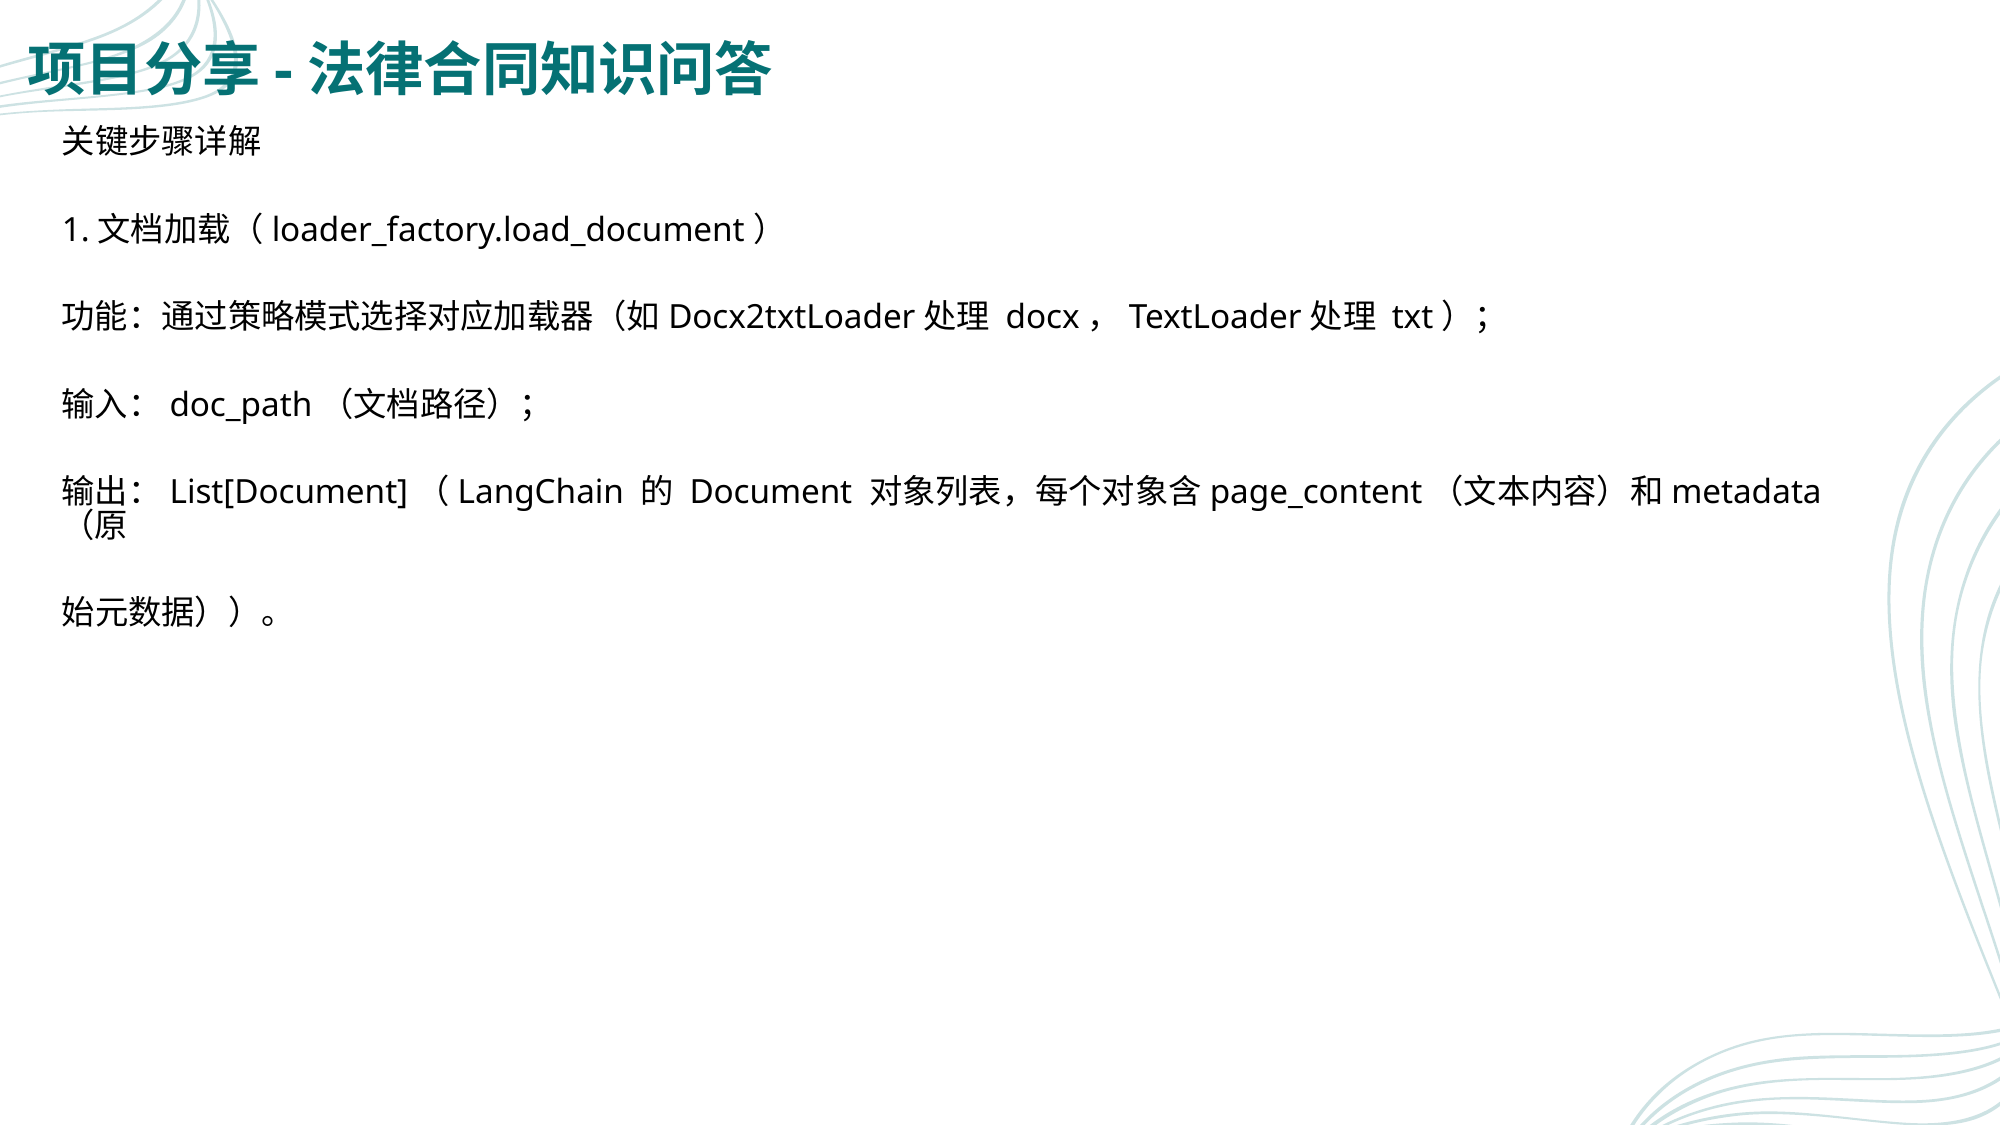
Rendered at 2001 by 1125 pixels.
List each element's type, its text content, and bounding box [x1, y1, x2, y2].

title 项目分享-法律合同知识问答 [27, 0, 1800, 103]
text_box 关键步骤详解 1.文档加载（loader_factory.load_document） 功能：通过策略模式选择对应加载器（如Docx2txtLoader处理 docx，TextLoader处理 txt）； 输入：doc_path（文档路径）； 输出：List[Document]（LangChain 的 Document 对象列表，每个对象含page_content（文本内容）和metadata（原 始元数据））。 [47, 119, 1879, 735]
